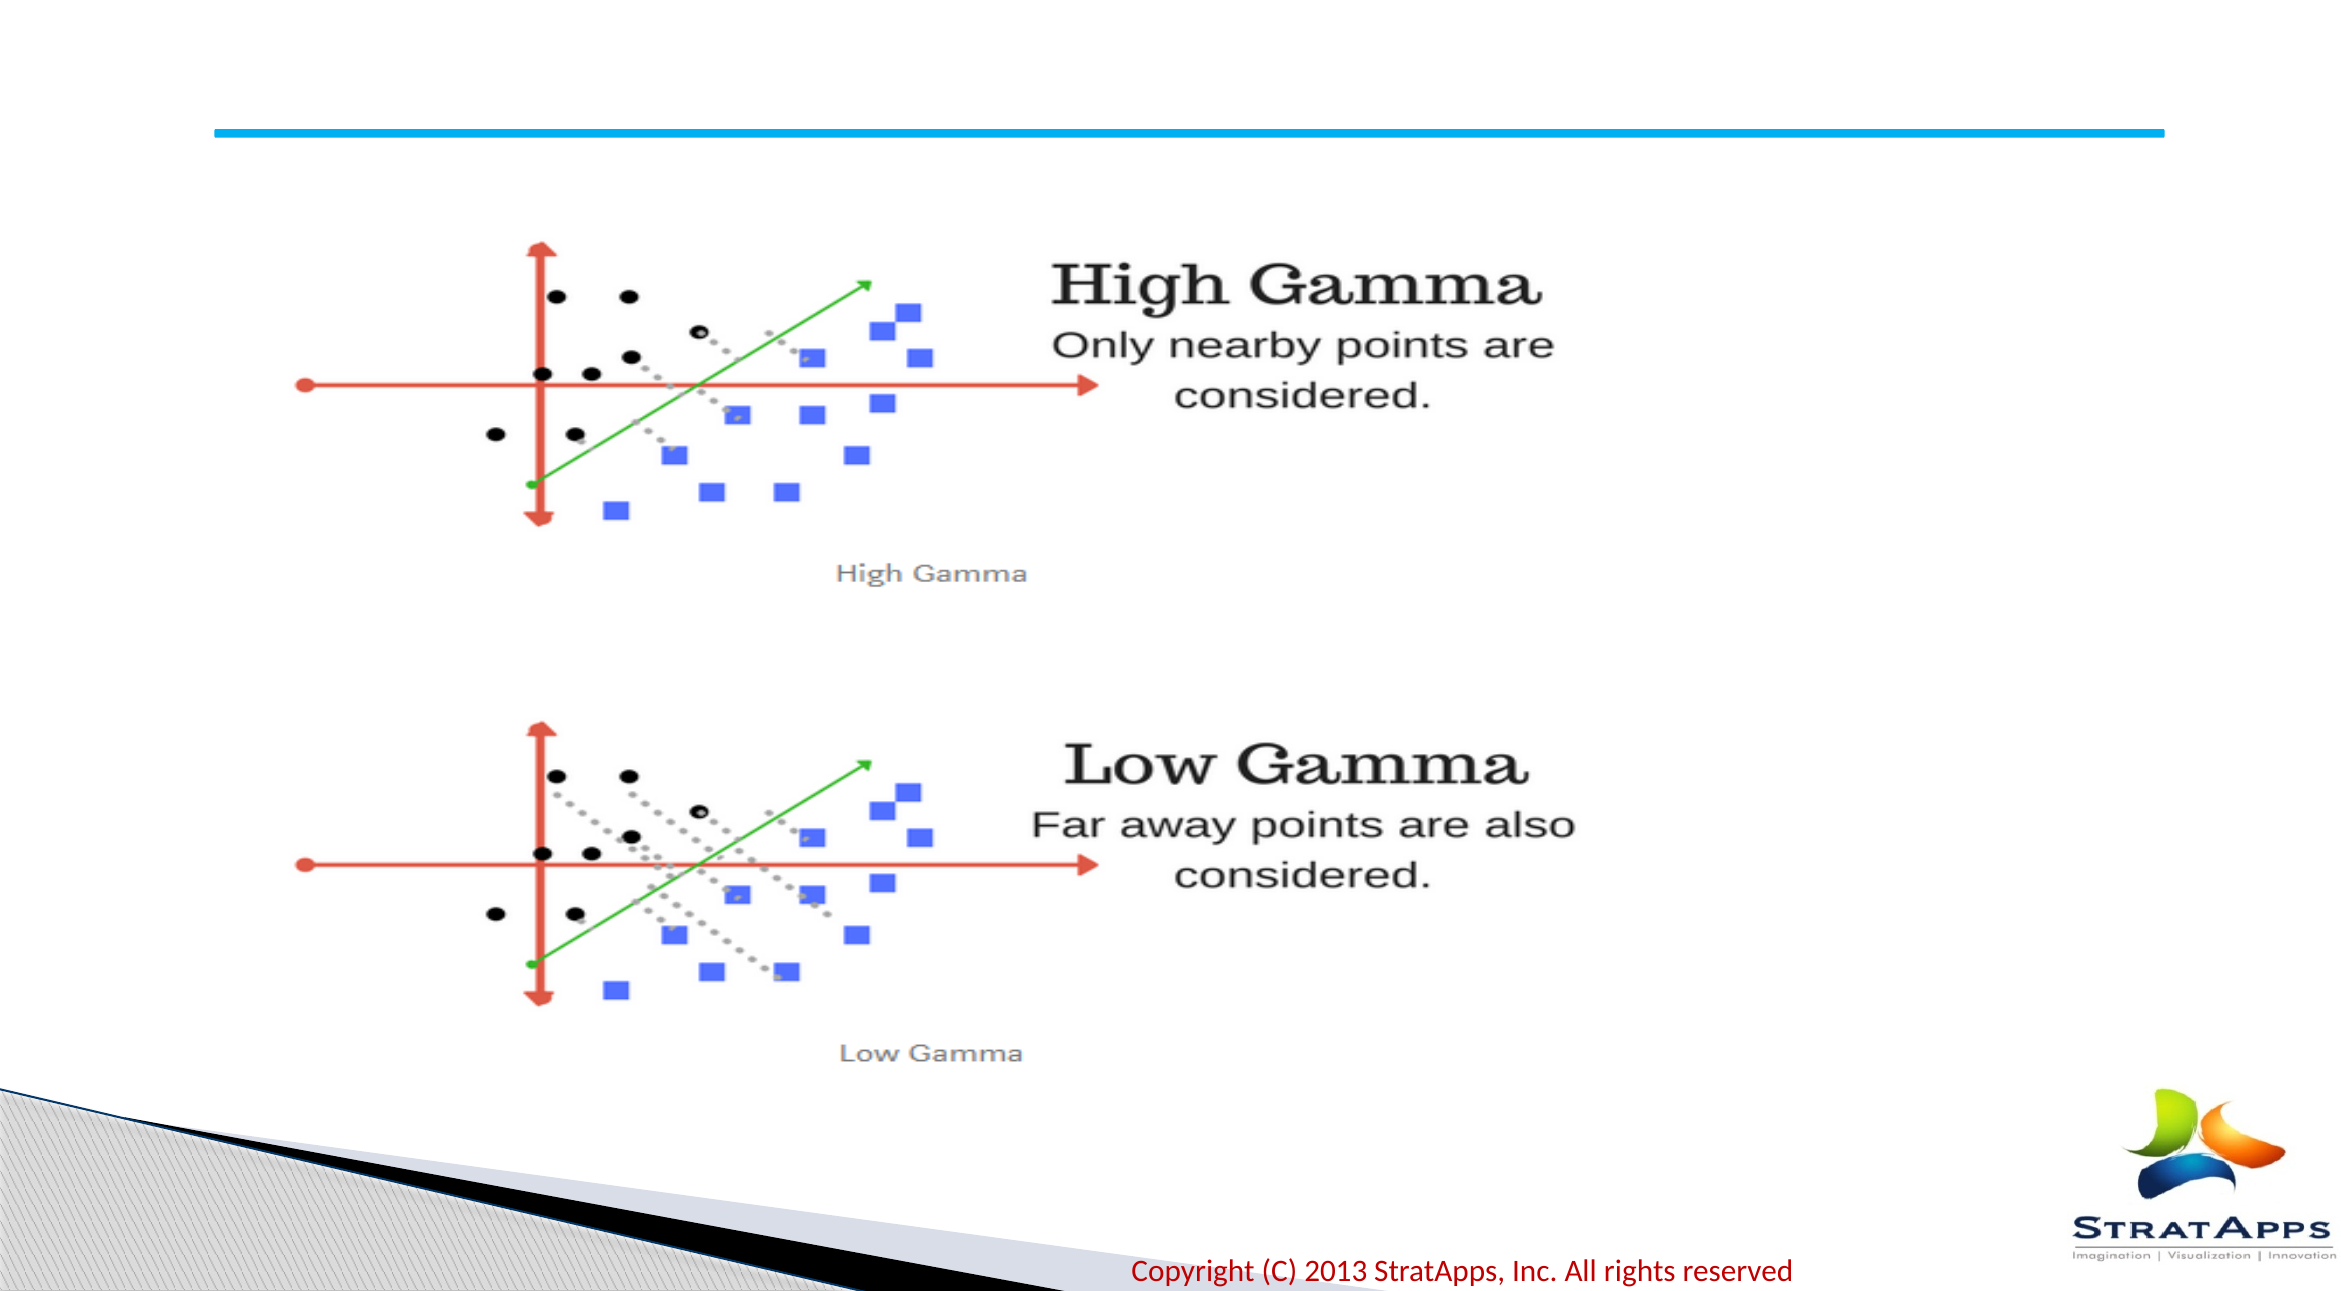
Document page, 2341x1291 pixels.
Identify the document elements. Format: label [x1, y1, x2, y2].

list [225, 155, 1793, 1107]
picture [2067, 1060, 2341, 1291]
